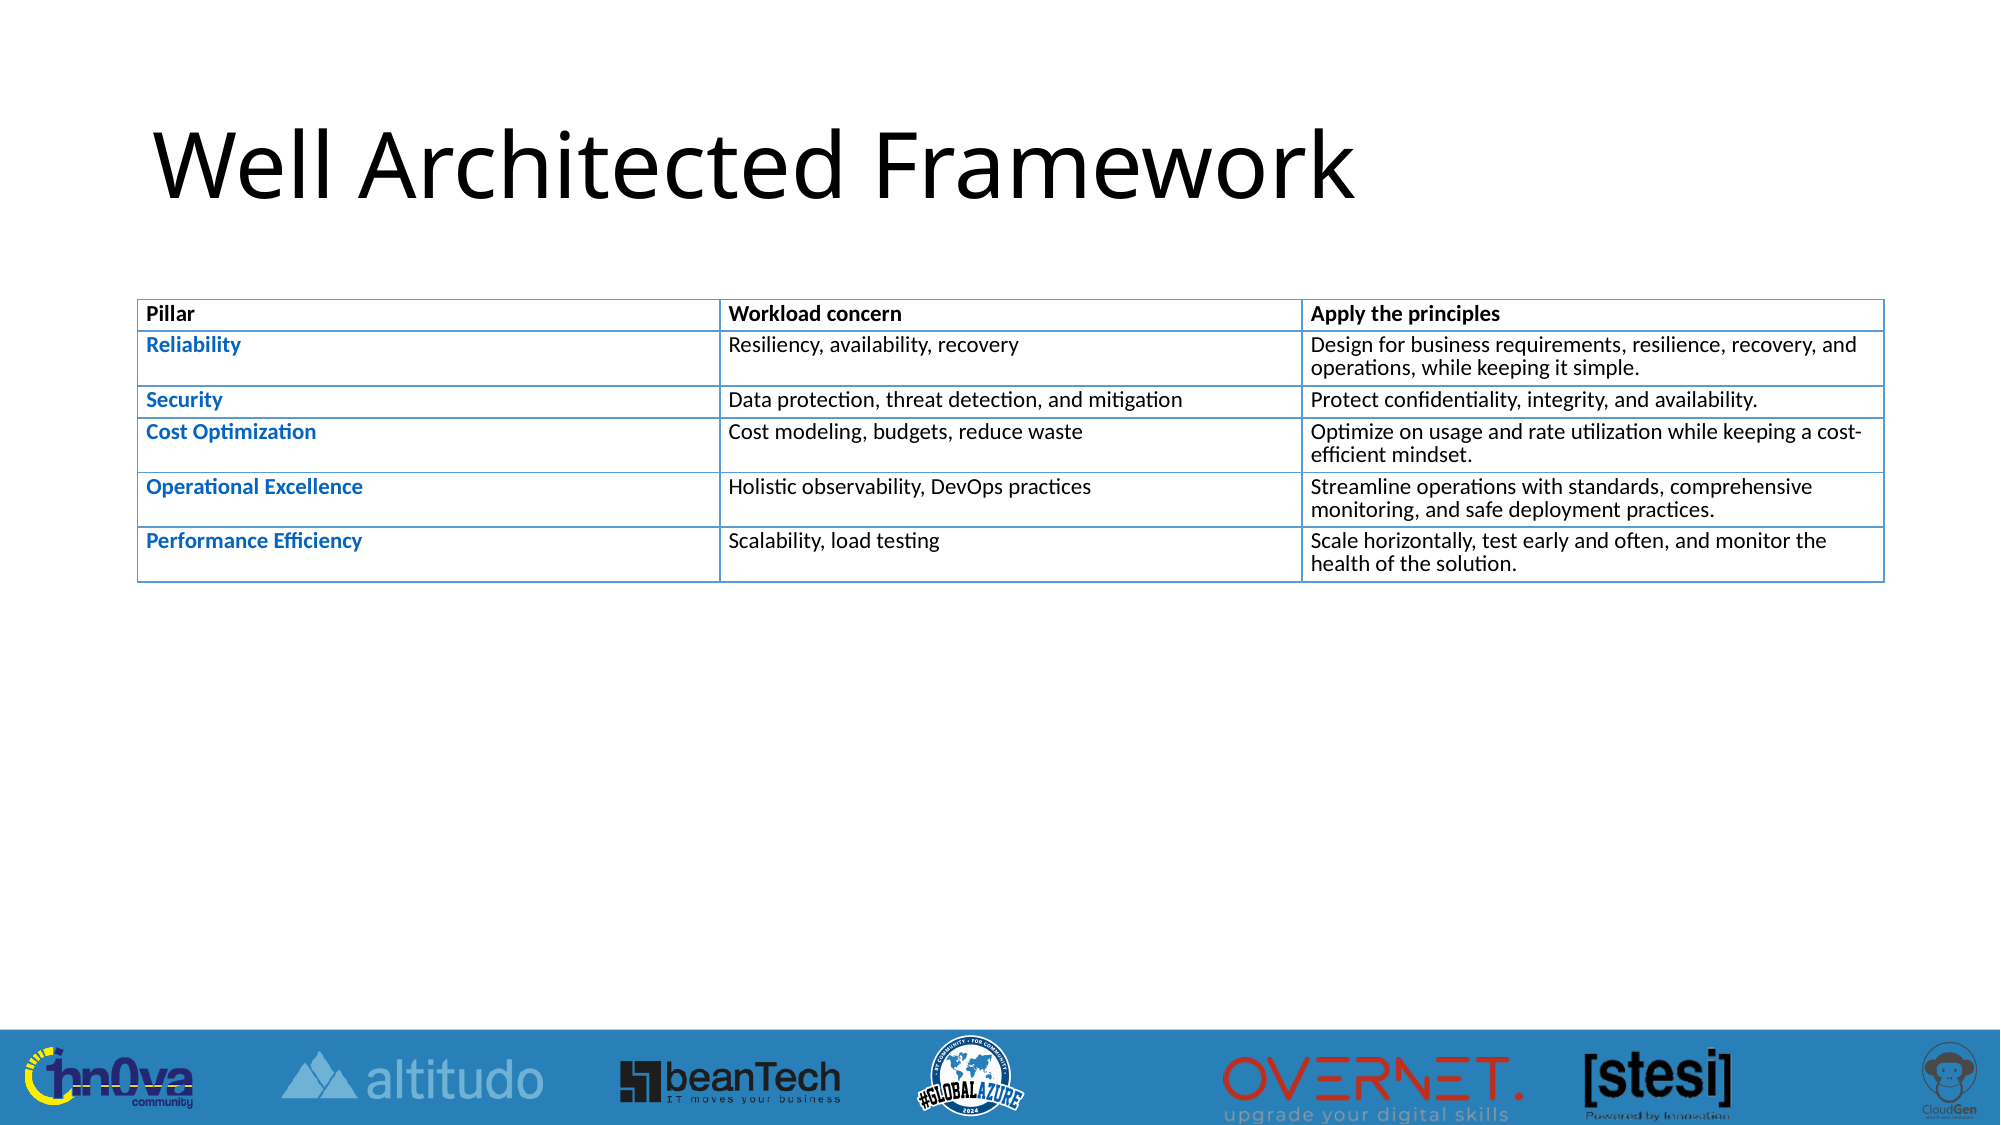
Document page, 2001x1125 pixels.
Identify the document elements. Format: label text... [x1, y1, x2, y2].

table_header Apply the principles [1303, 300, 1883, 330]
table_cell Data protection, threat detection, and mitigation [721, 387, 1301, 417]
title Well Architected Framework [137, 59, 1863, 278]
table_cell Cost modeling, budgets, reduce waste [721, 419, 1301, 472]
picture [1912, 1034, 1985, 1125]
table_cell Scalability, load testing [721, 528, 1301, 581]
table_cell Cost Optimization [138, 419, 719, 472]
table_header Pillar [138, 300, 719, 330]
picture [1206, 1027, 1751, 1125]
table_cell Resiliency, availability, recovery [721, 332, 1301, 385]
table_cell Streamline operations with standards, comprehensive monitoring, and safe deployment practices. [1303, 473, 1883, 526]
table_cell Security [138, 387, 719, 417]
table_cell Protect confidentiality, integrity, and availability. [1303, 387, 1883, 417]
table_cell Reliability [138, 332, 719, 385]
table_cell Design for business requirements, resilience, recovery, and operations, while keeping it simple. [1303, 332, 1883, 385]
picture [905, 1030, 1028, 1125]
table_cell Optimize on usage and rate utilization while keeping a cost-efficient mindset. [1303, 419, 1883, 472]
picture [22, 1042, 199, 1114]
table_cell Holistic observability, DevOps practices [721, 473, 1301, 526]
table_cell Scale horizontally, test early and often, and monitor the health of the solution. [1303, 528, 1883, 581]
table_cell Performance Efficiency [138, 528, 719, 581]
table_header Workload concern [721, 300, 1301, 330]
table_cell Operational Excellence [138, 473, 719, 526]
picture [264, 1026, 864, 1125]
